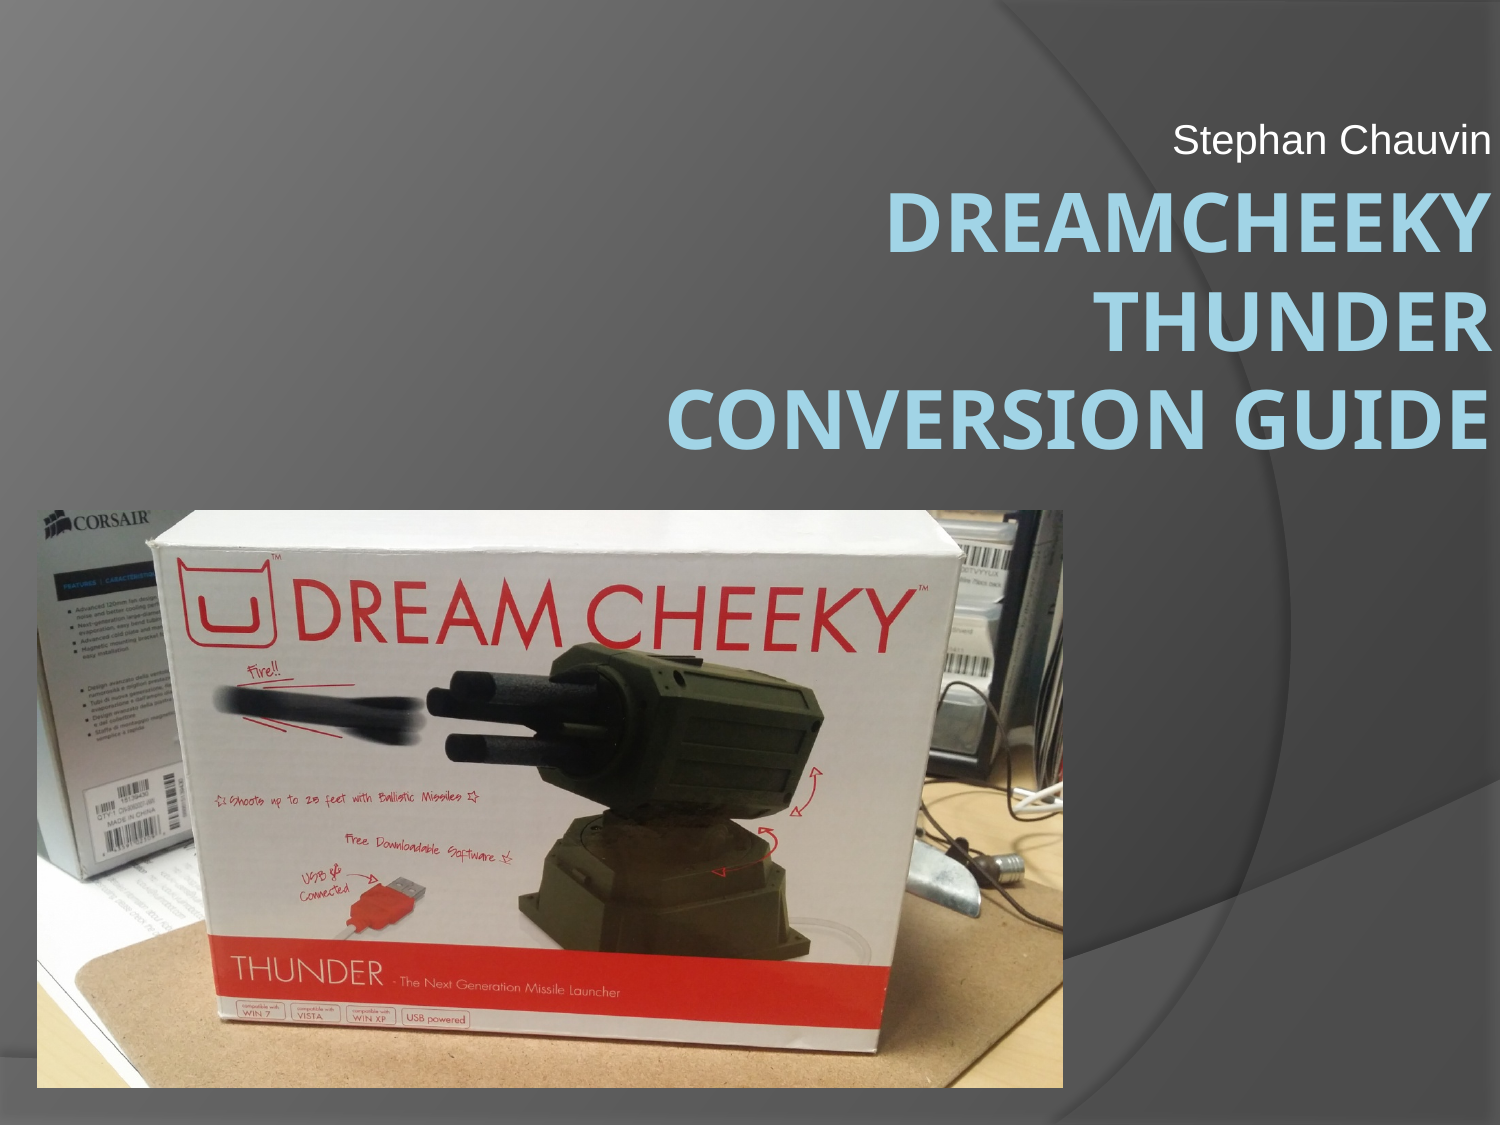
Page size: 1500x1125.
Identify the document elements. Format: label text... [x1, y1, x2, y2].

picture [37, 510, 1063, 1088]
subtitle Stephan Chauvin [437, 0, 1500, 163]
title DreamCheeky Thunder Conversion Guide [650, 163, 1500, 540]
